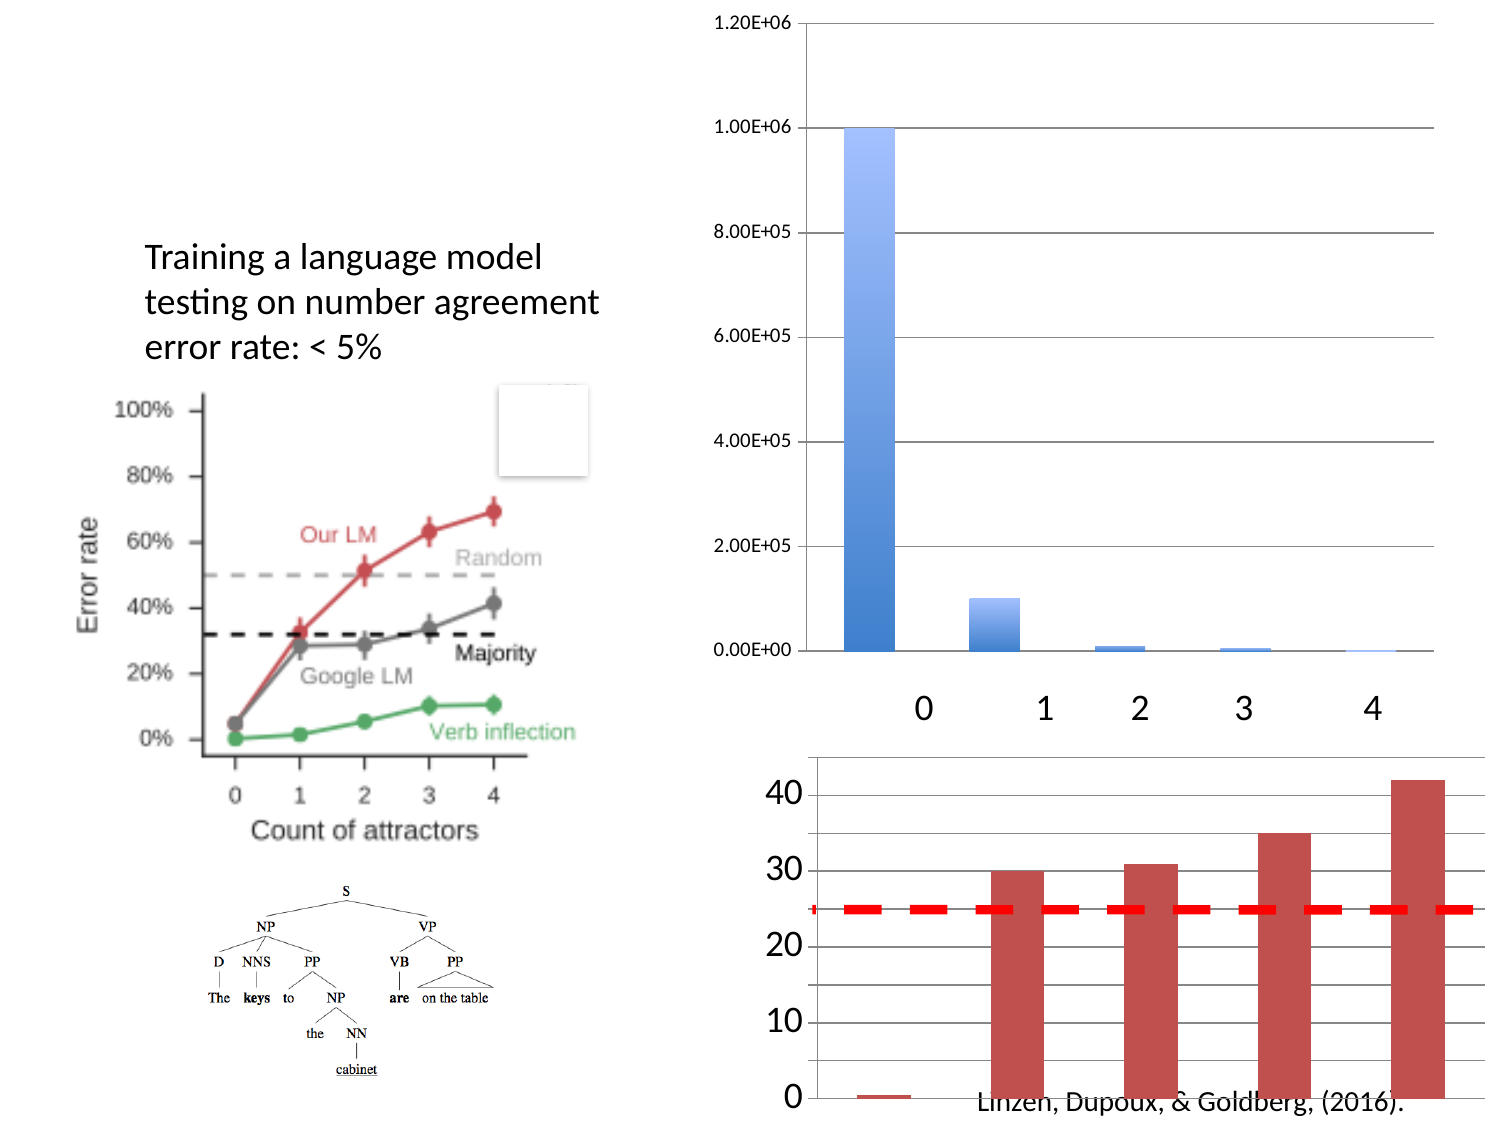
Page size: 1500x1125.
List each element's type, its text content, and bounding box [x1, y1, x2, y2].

text_box Training a language model testing on number agreement error rate: < 5% [129, 224, 616, 375]
chart [749, 749, 1500, 1125]
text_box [74, 374, 588, 851]
picture [201, 866, 501, 1088]
text_box 0 1 2 3 4 [907, 684, 1392, 735]
chart [698, 0, 1449, 676]
